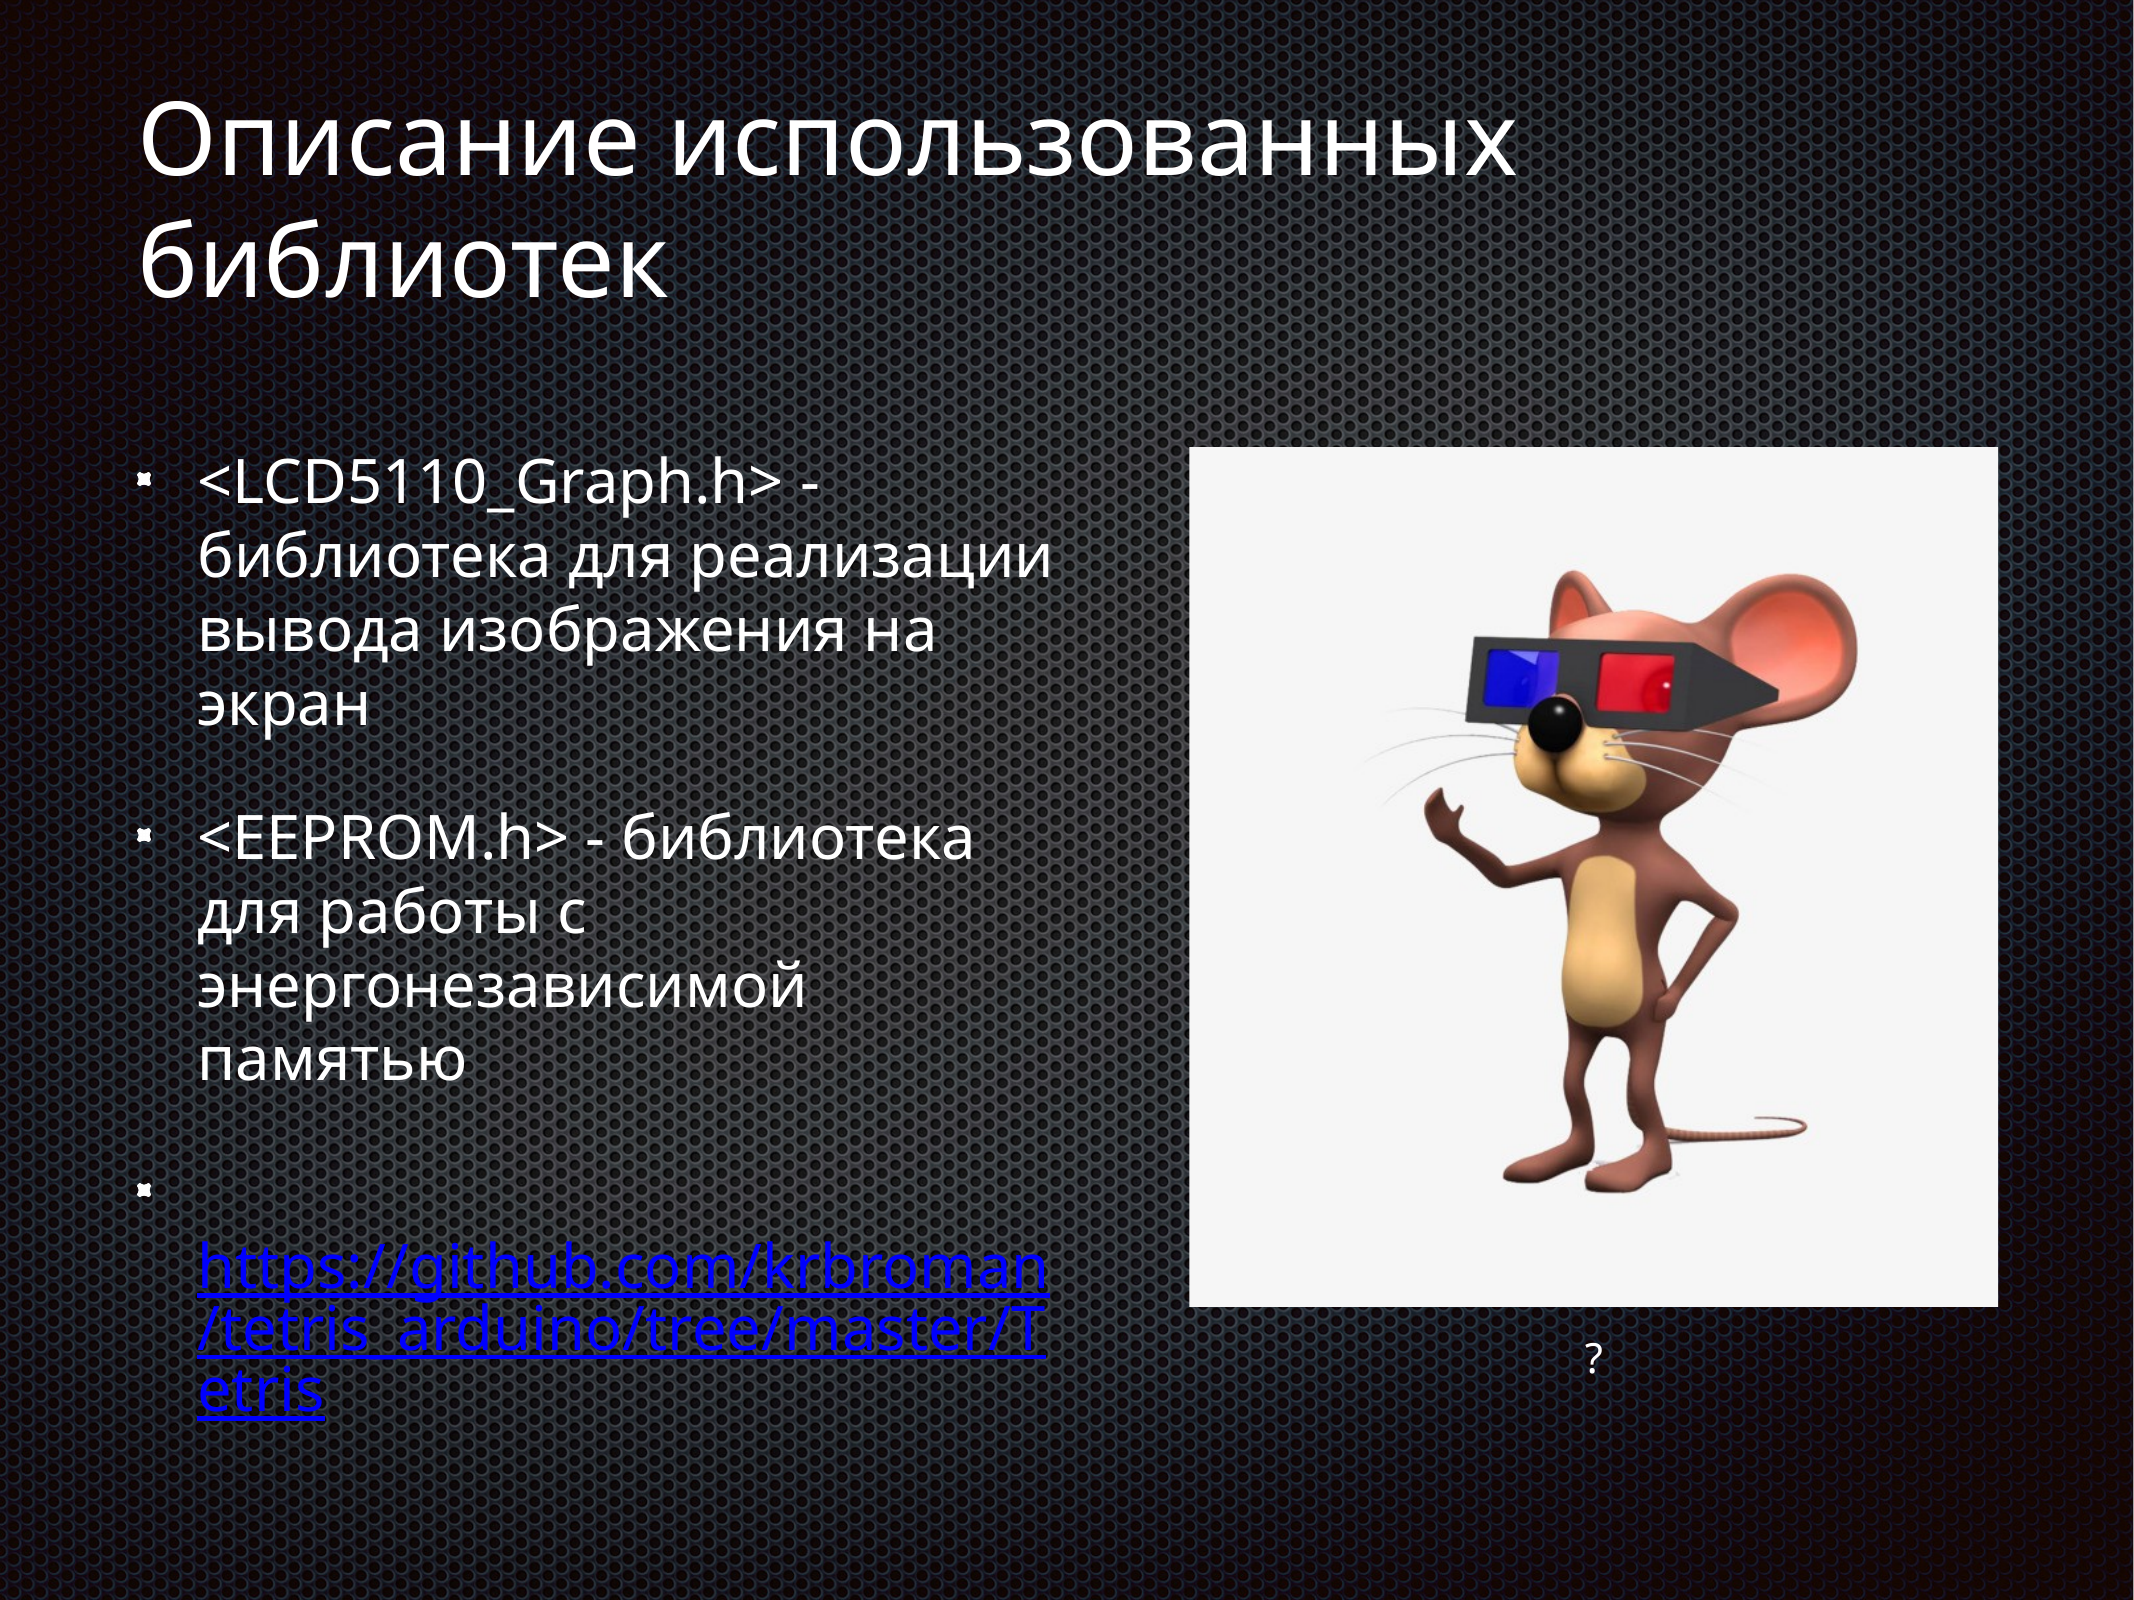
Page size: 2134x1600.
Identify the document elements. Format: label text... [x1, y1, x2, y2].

title Описание использованных библиотек [128, 86, 1938, 305]
list <LCD5110_Graph.h> - библиотека для реализации вывода изображения на экран <EEPROM.h> - библиотека для работы с энергонезависимой памятью https://github.com/krbroman/tetris_arduino/tree/master/Tetris [128, 453, 1069, 1300]
picture [0, 0, 2134, 1600]
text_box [1189, 446, 1999, 1393]
